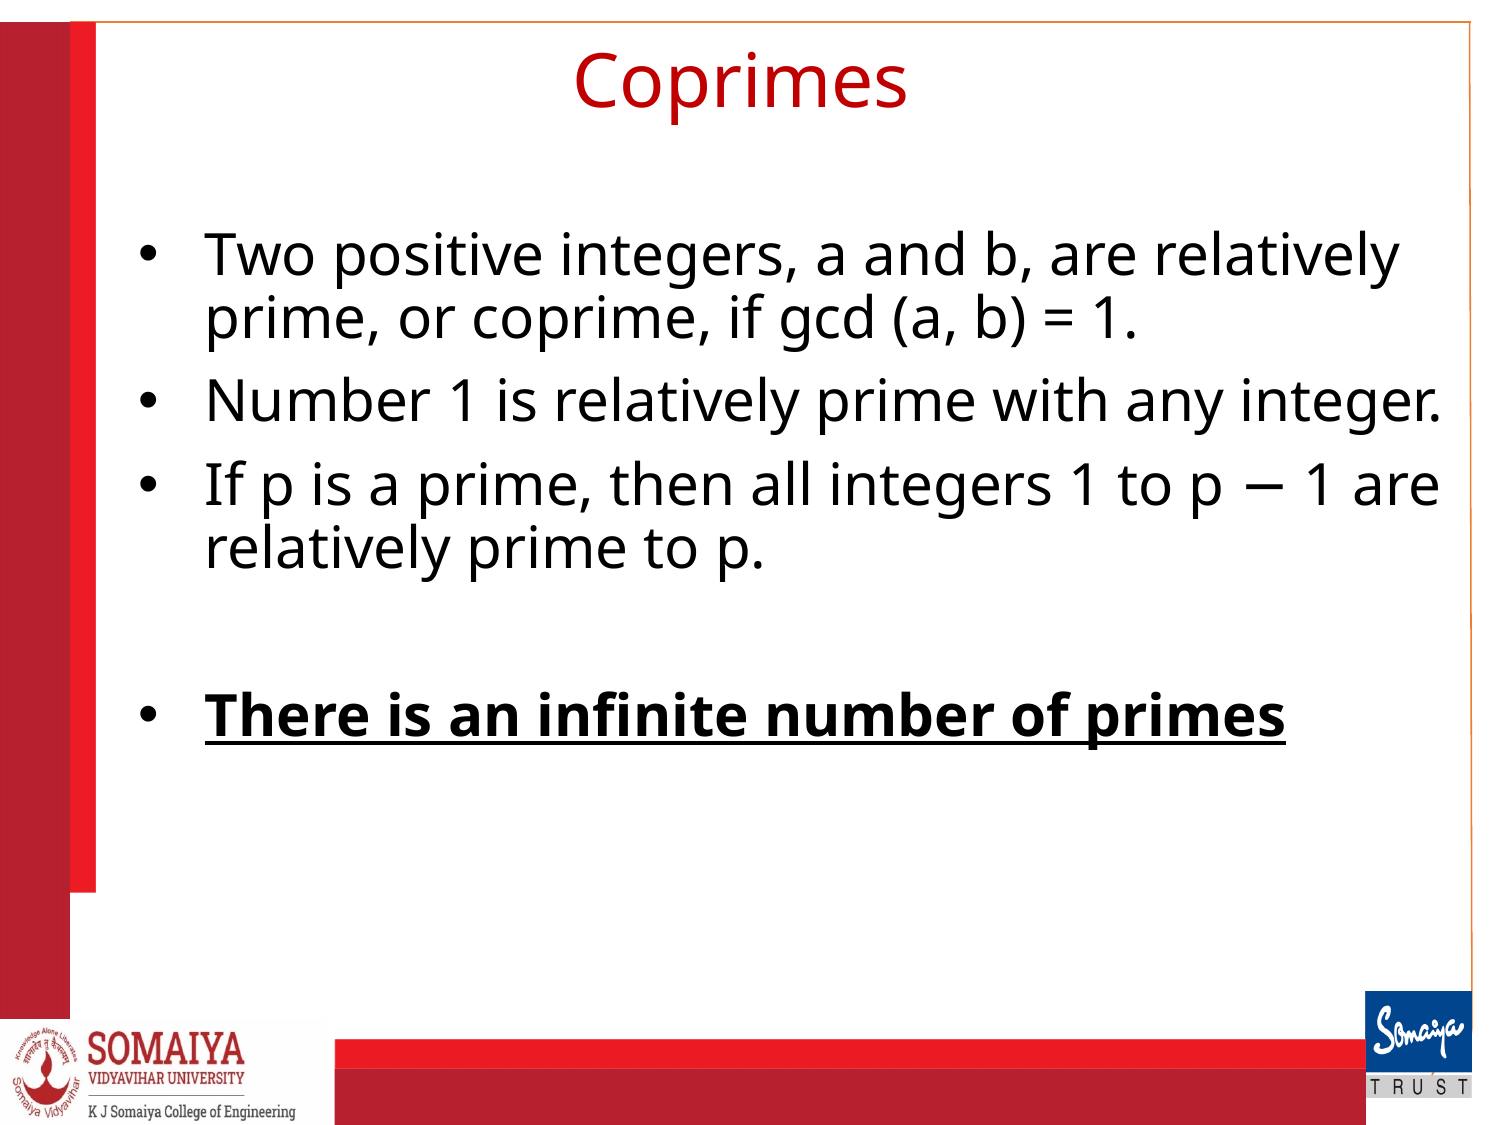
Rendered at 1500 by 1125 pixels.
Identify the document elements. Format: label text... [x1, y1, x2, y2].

picture [335, 1040, 1365, 1125]
picture [1365, 991, 1472, 1098]
list Two positive integers, a and b, are relatively prime, or coprime, if gcd (a, b) = 1. Number 1 is relatively prime with any integer. If p is a prime, then all integers 1 to p − 1 are relatively prime to p. There is an infinite number of primes [114, 217, 1465, 960]
title Coprimes [134, 35, 1349, 179]
picture [0, 22, 327, 1125]
